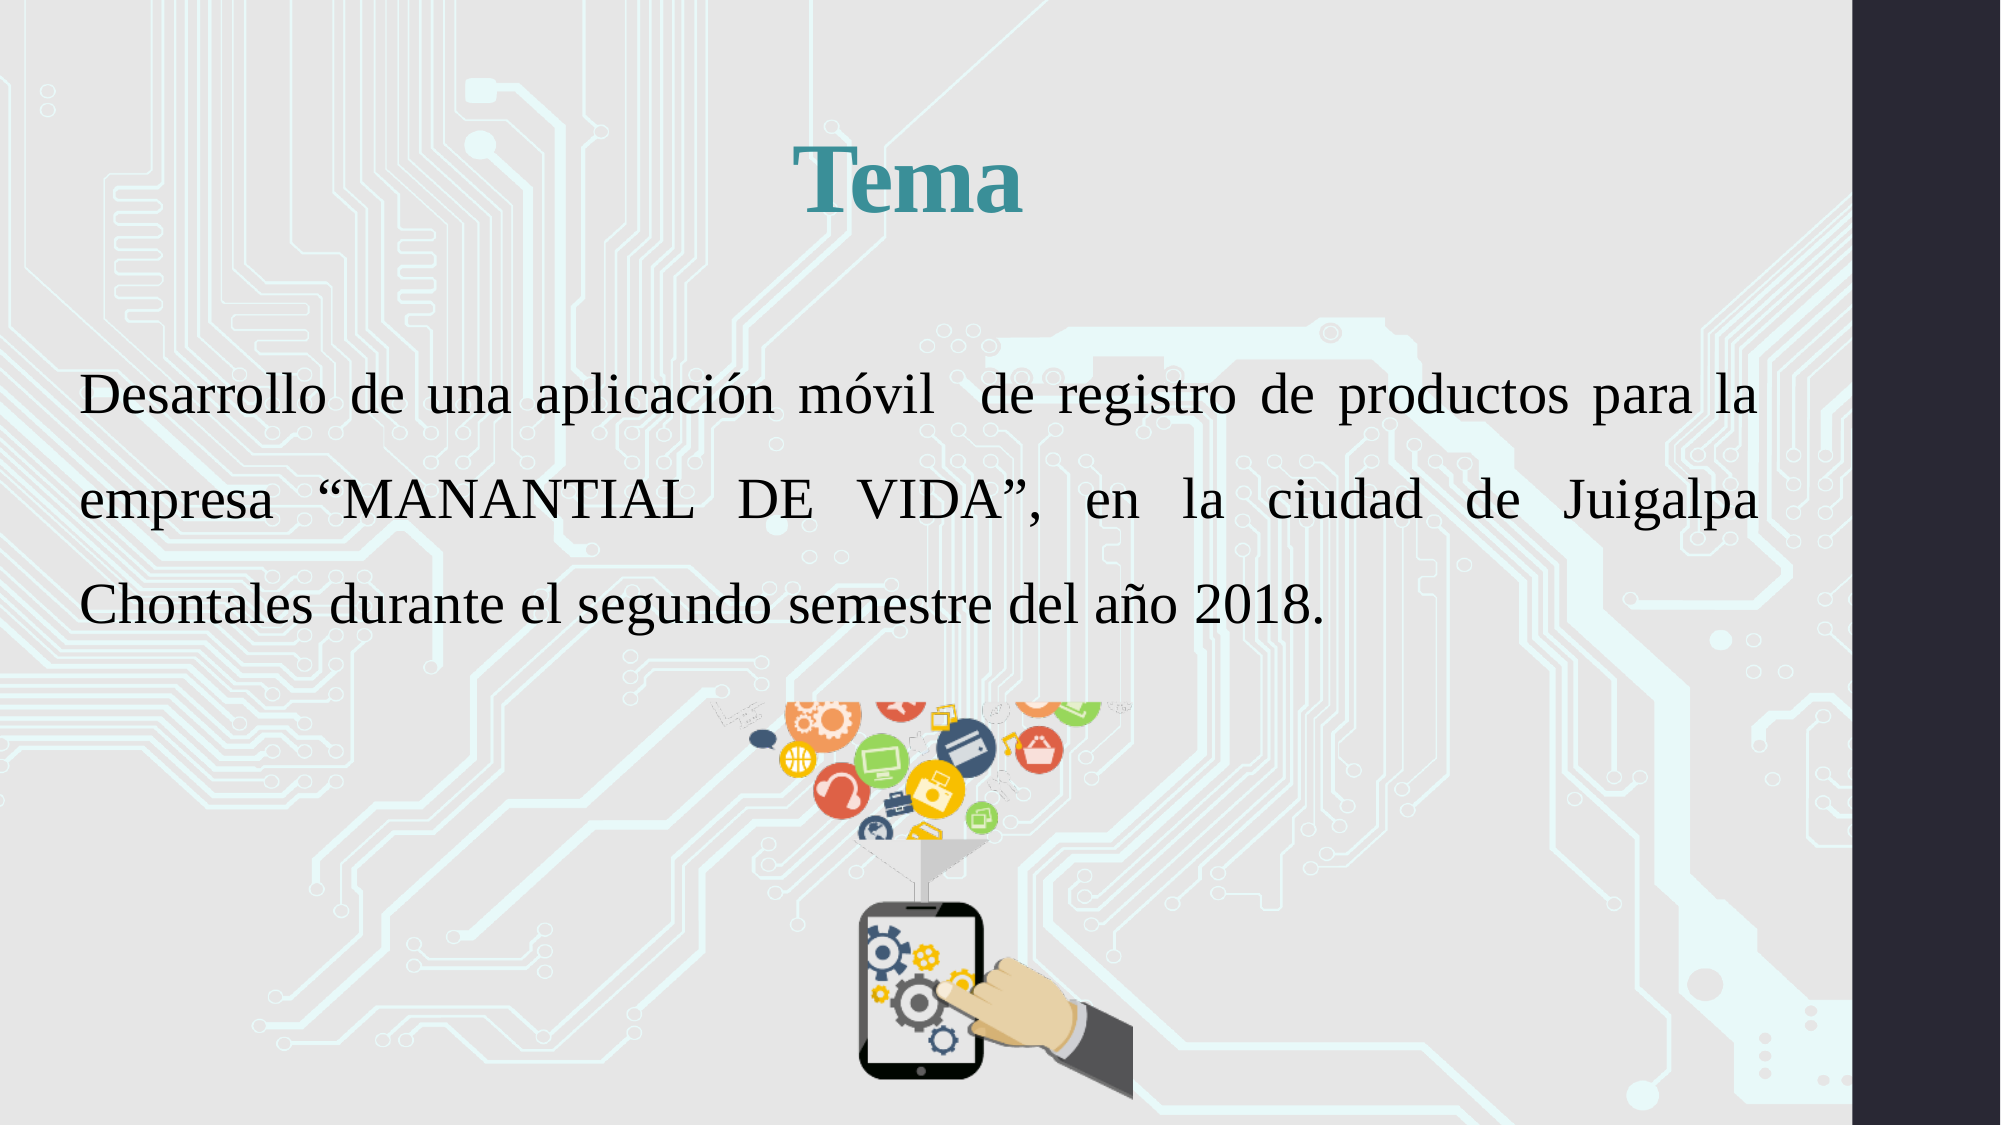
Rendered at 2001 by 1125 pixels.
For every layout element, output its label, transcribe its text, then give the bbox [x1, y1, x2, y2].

list Desarrollo de una aplicación móvil de registro de productos para la empresa “MANANTIAL DE VIDA”, en la ciudad de Juigalpa Chontales durante el segundo semestre del año 2018. [64, 312, 1777, 966]
picture [708, 701, 1133, 1125]
title Tema [521, 106, 1320, 243]
